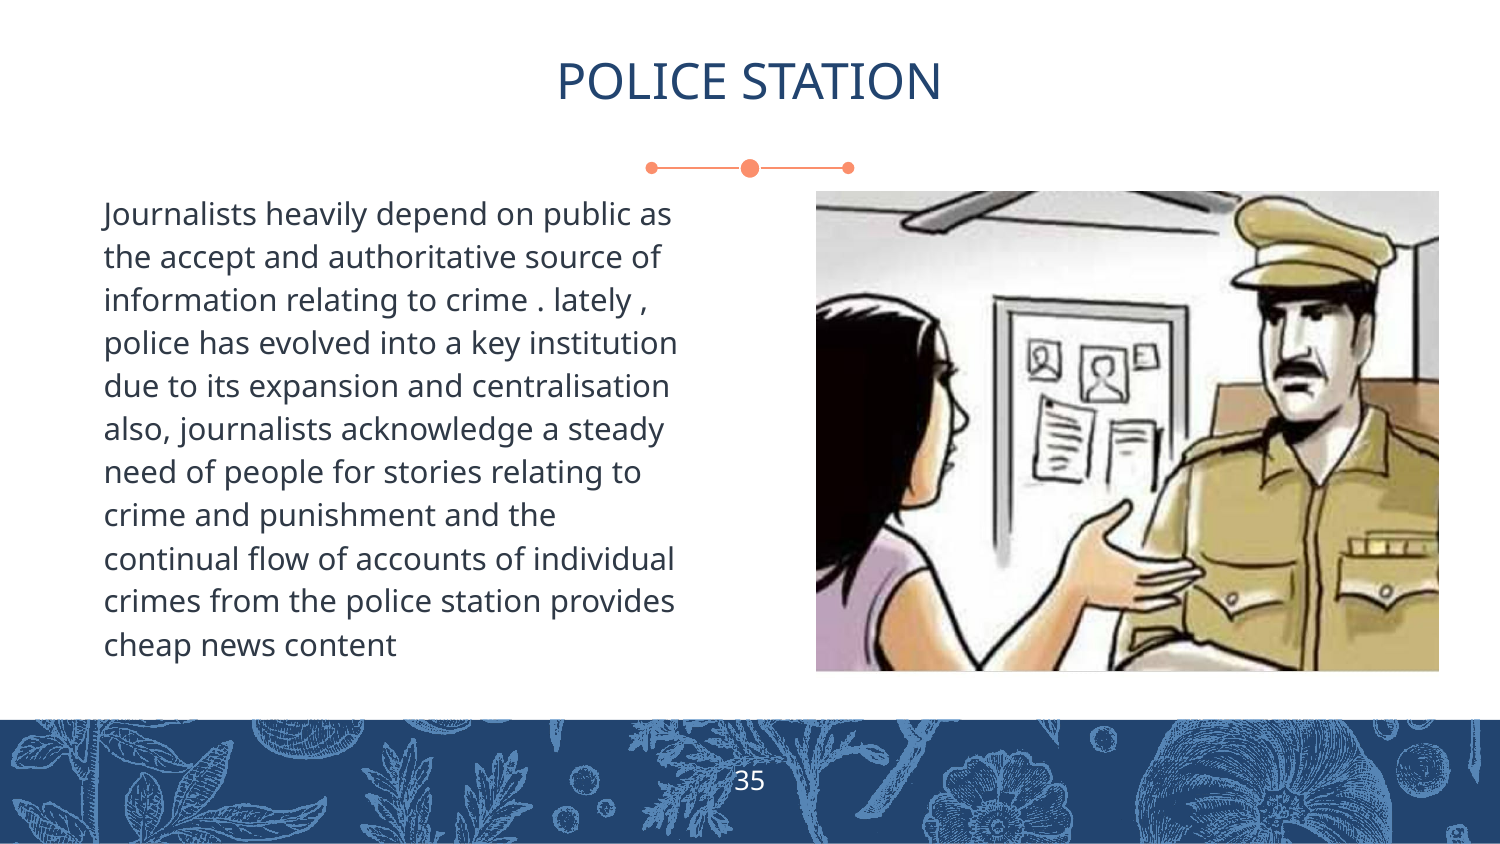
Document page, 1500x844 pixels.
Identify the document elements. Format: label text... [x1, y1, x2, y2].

picture [0, 719, 1500, 844]
list Journalists heavily depend on public as the accept and authoritative source of information relating to crime . lately , police has evolved into a key institution due to its expansion and centralisation also, journalists acknowledge a steady need of people for stories relating to crime and punishment and the continual flow of accounts of individual crimes from the police station provides cheap news content [28, 151, 686, 657]
slide_number ‹#› [643, 739, 857, 824]
title POLICE STATION [140, 0, 1360, 167]
picture [816, 191, 1439, 679]
